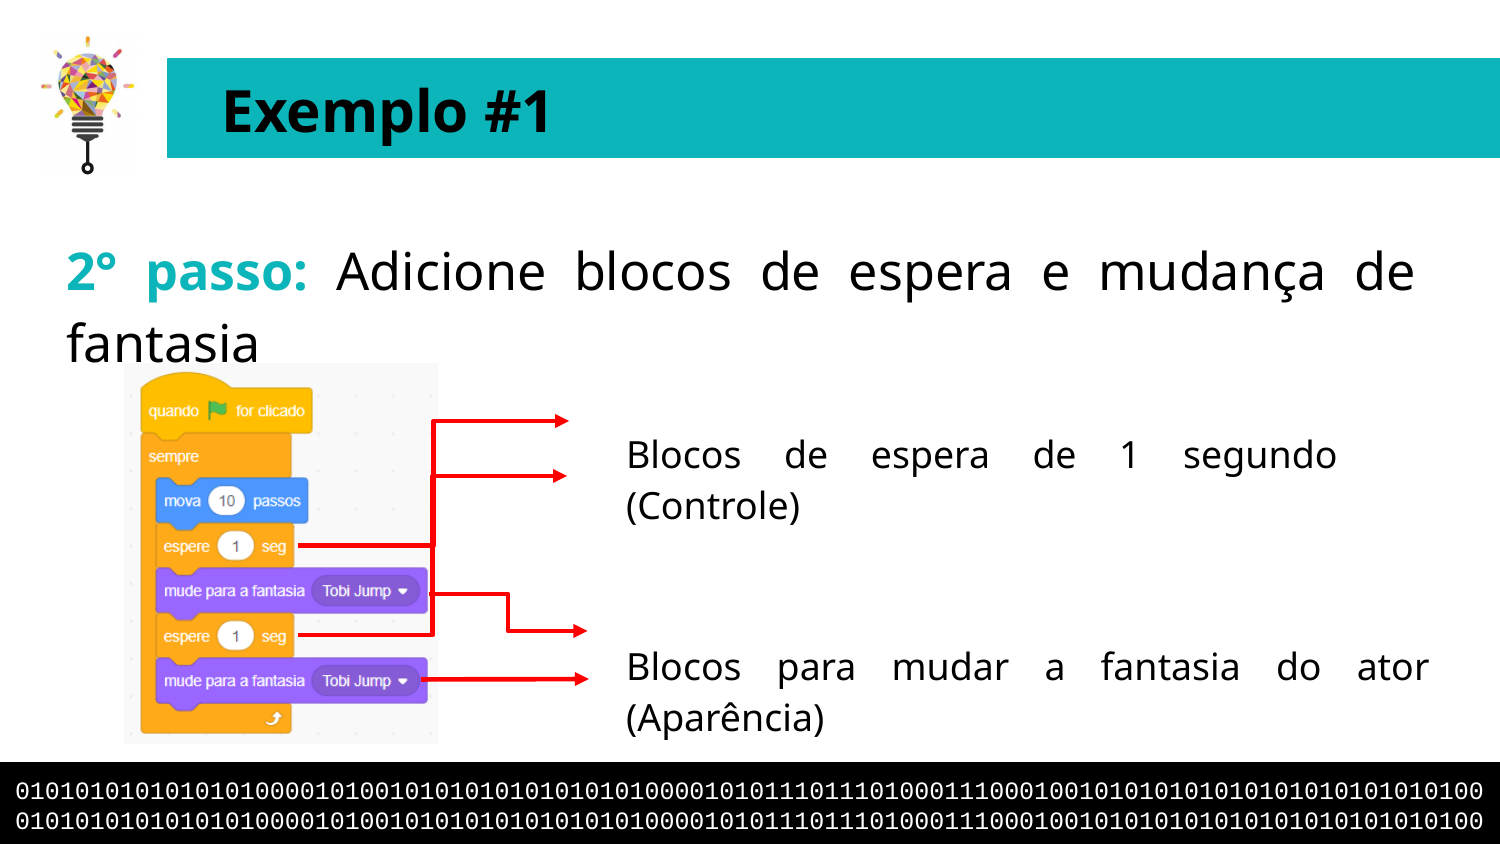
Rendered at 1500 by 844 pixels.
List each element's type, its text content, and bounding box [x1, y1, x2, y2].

title Exemplo #1 [206, 58, 1500, 153]
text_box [297, 420, 570, 478]
picture [38, 32, 140, 179]
text_box [167, 58, 1500, 158]
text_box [297, 475, 568, 636]
picture [124, 363, 439, 744]
text_box Blocos para mudar a fantasia do ator (Aparência) [610, 620, 1445, 755]
text_box 0101010101010101000010100101010101010101010000101011101110100011100010010101010101010101010101010001010101010101010000101001010101010101010100001010111011101000111000100101010101010101010101010100 [0, 759, 1500, 841]
text_box Blocos de espera de 1 segundo (Controle) [611, 408, 1354, 543]
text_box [571, 593, 588, 632]
text_box 2° passo: Adicione blocos de espera e mudança de fantasia [51, 214, 1432, 388]
